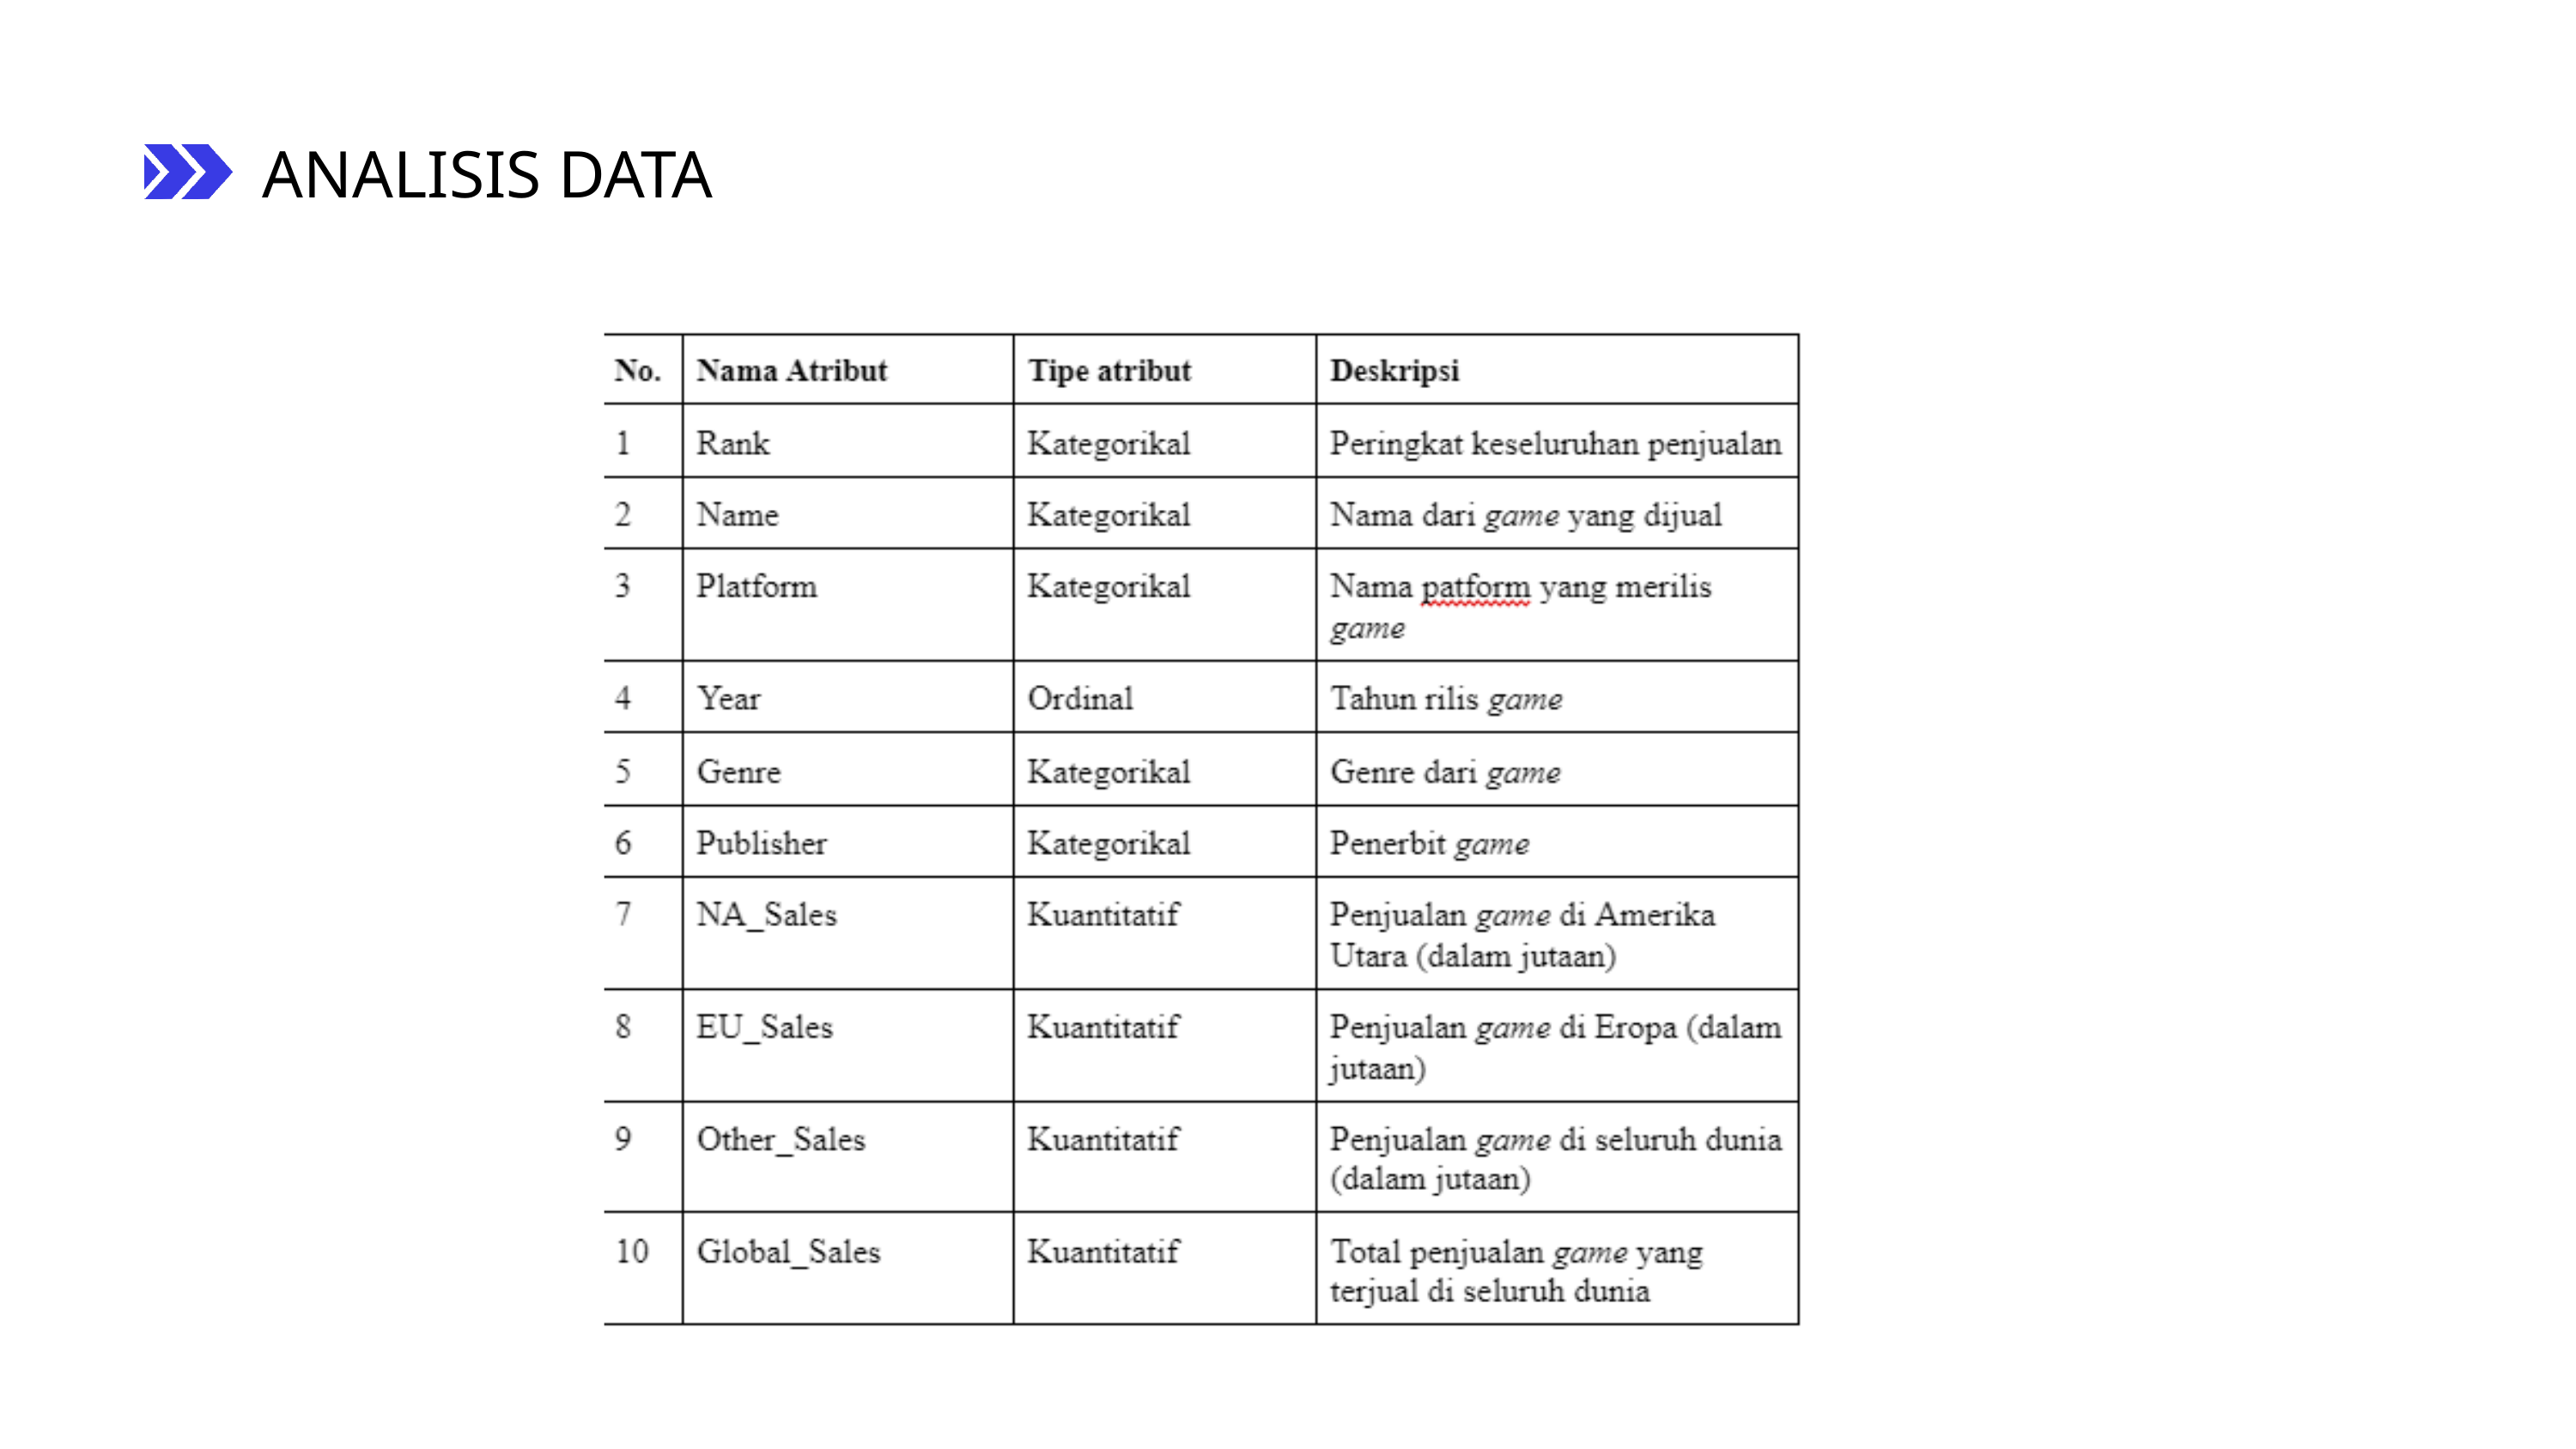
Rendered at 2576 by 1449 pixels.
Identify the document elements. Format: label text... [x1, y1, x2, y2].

text_box ANALISIS DATA [262, 133, 1877, 211]
picture [604, 321, 1819, 1343]
picture [144, 144, 233, 200]
